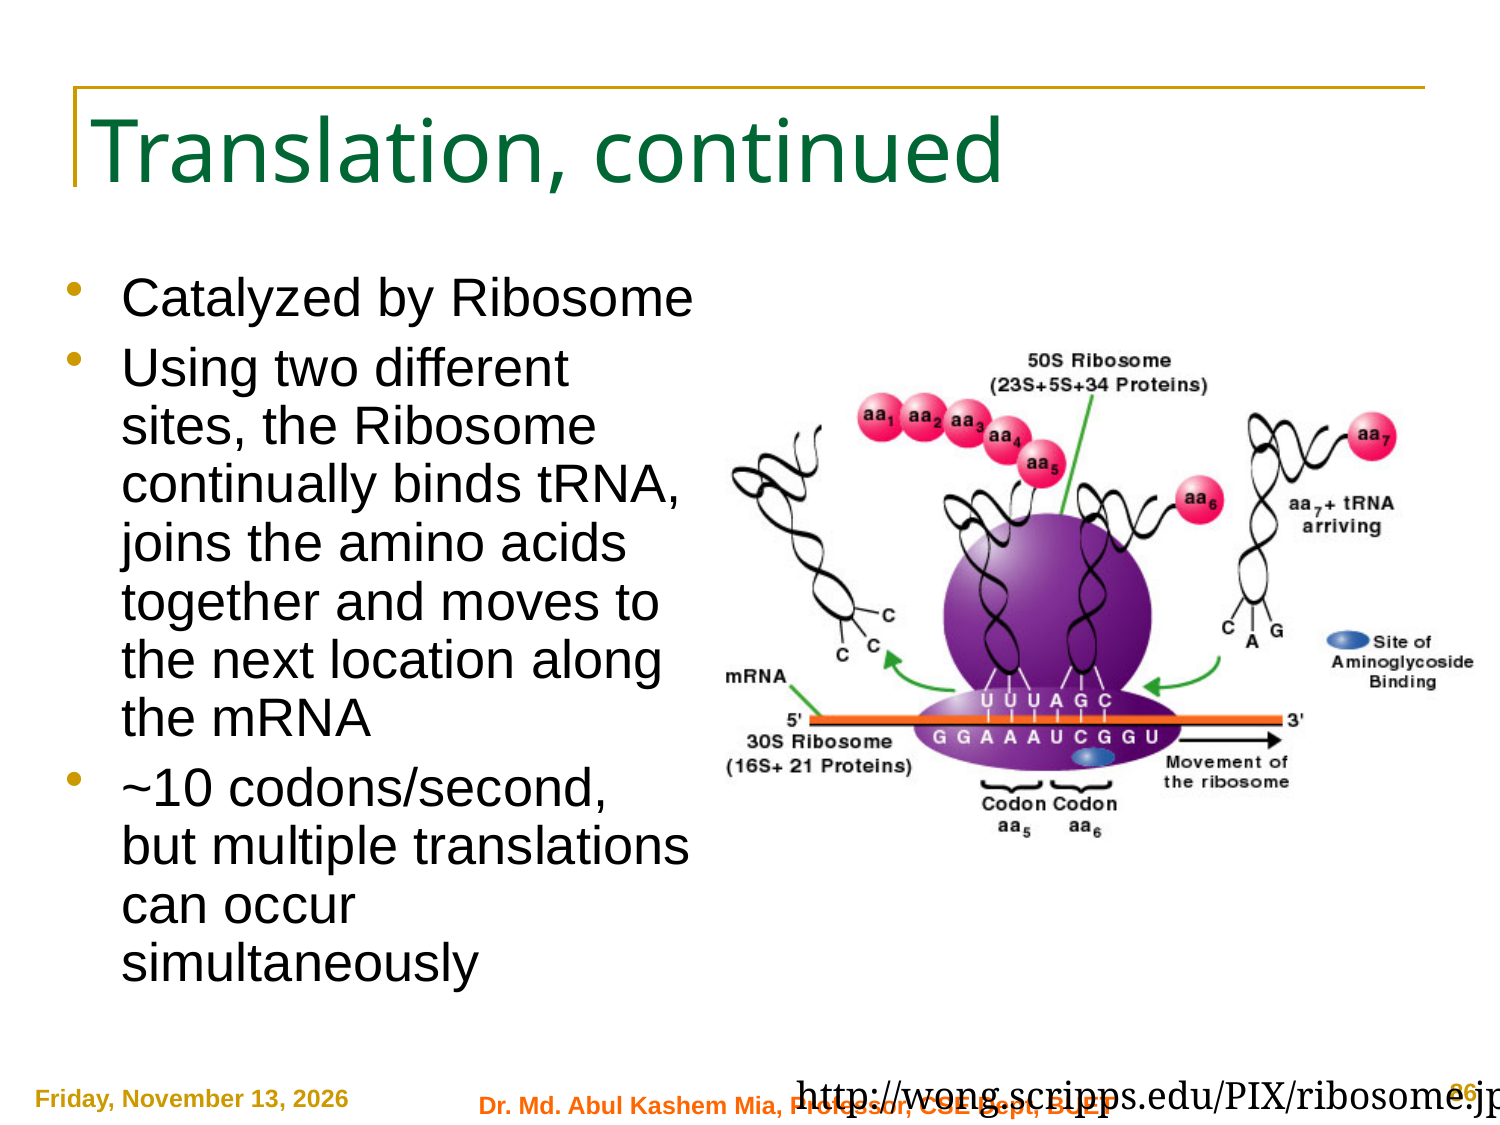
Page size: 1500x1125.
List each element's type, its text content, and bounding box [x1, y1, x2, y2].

title Translation, continued [75, 87, 1425, 233]
text_box http://wong.scripps.edu/PIX/ribosome.jpg [781, 1064, 1500, 1125]
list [724, 349, 1476, 841]
list Catalyzed by Ribosome Using two different sites, the Ribosome continually binds tRNA, joins the amino acids together and moves to the next location along the mRNA ~10 codons/second, but multiple translations can occur simultaneously [50, 262, 713, 1005]
